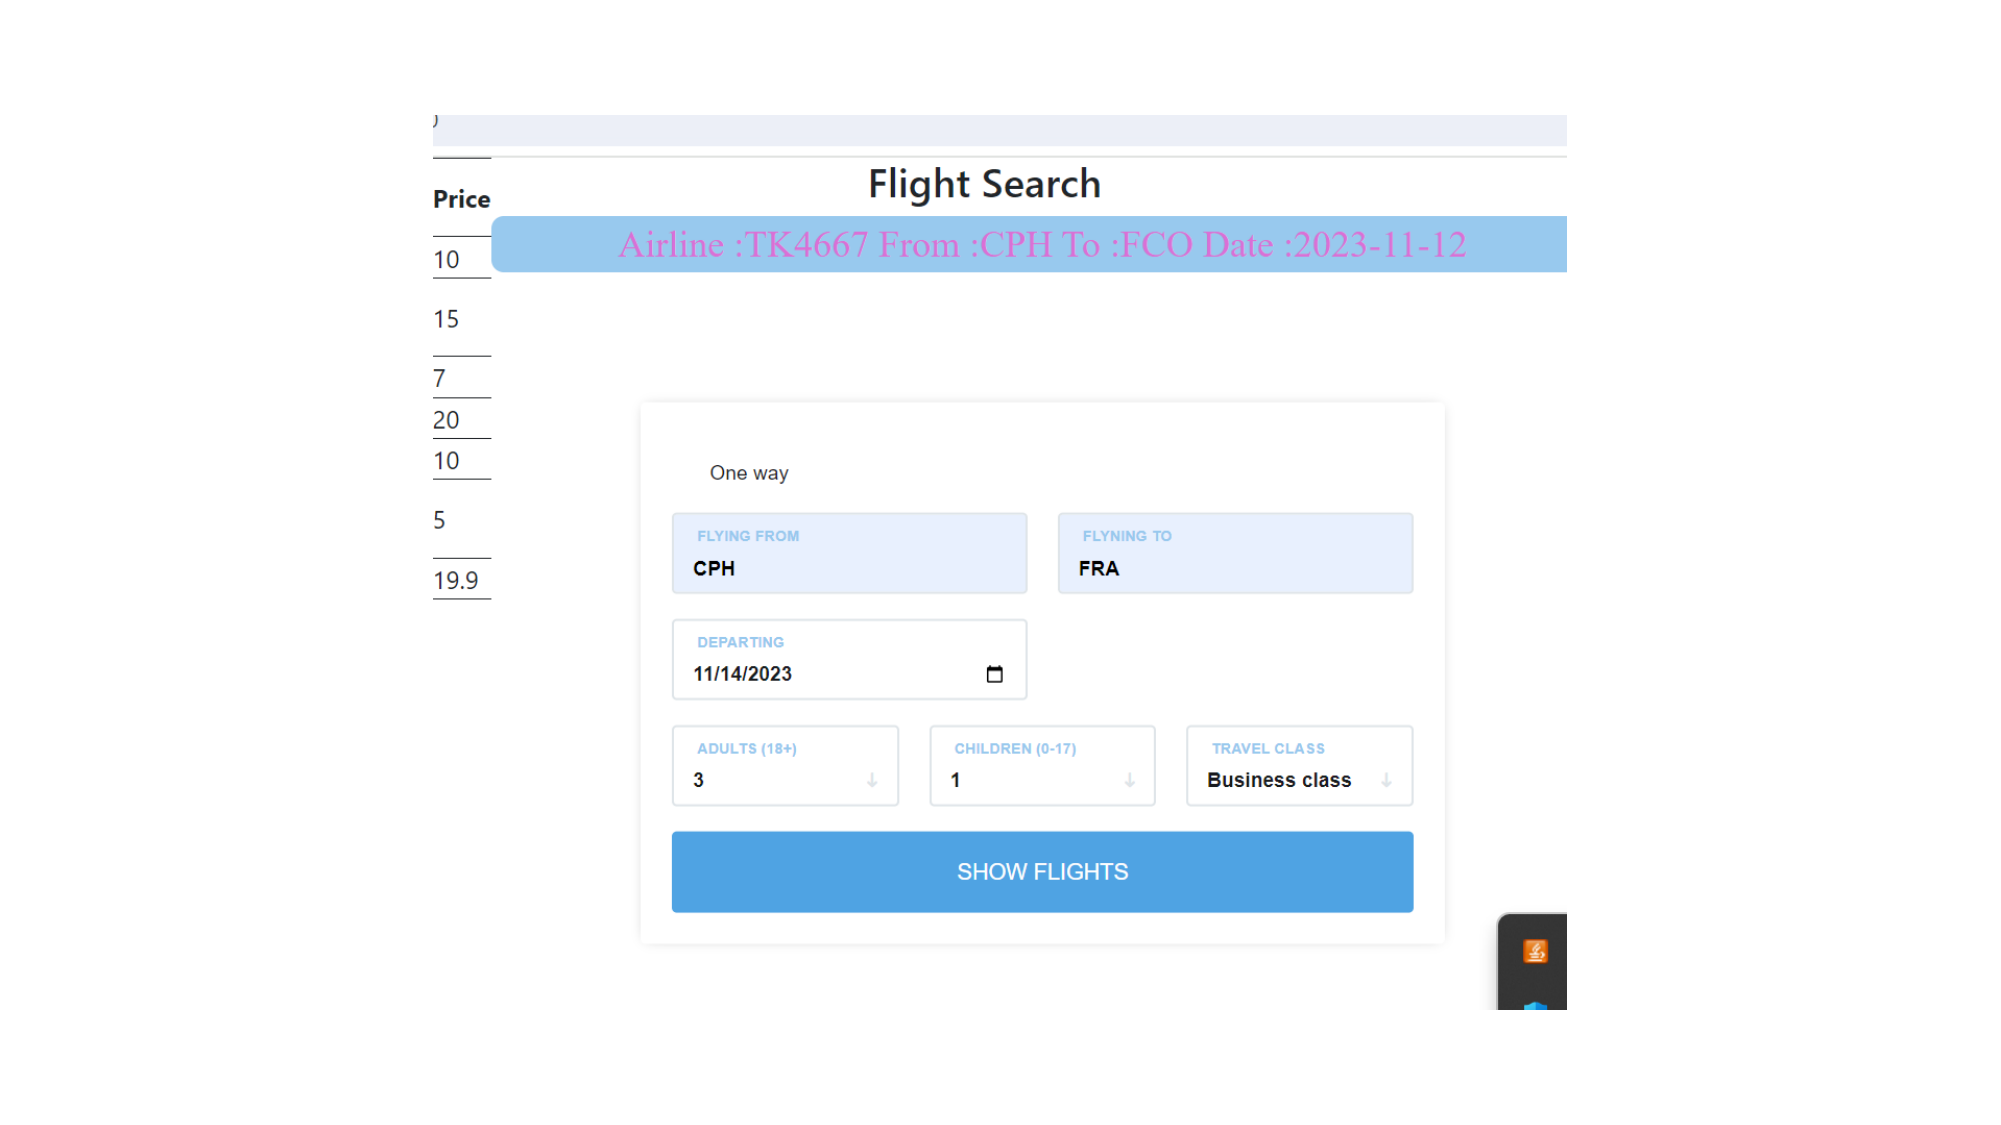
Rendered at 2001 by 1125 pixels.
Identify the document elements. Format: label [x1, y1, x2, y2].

picture [433, 115, 1567, 1010]
